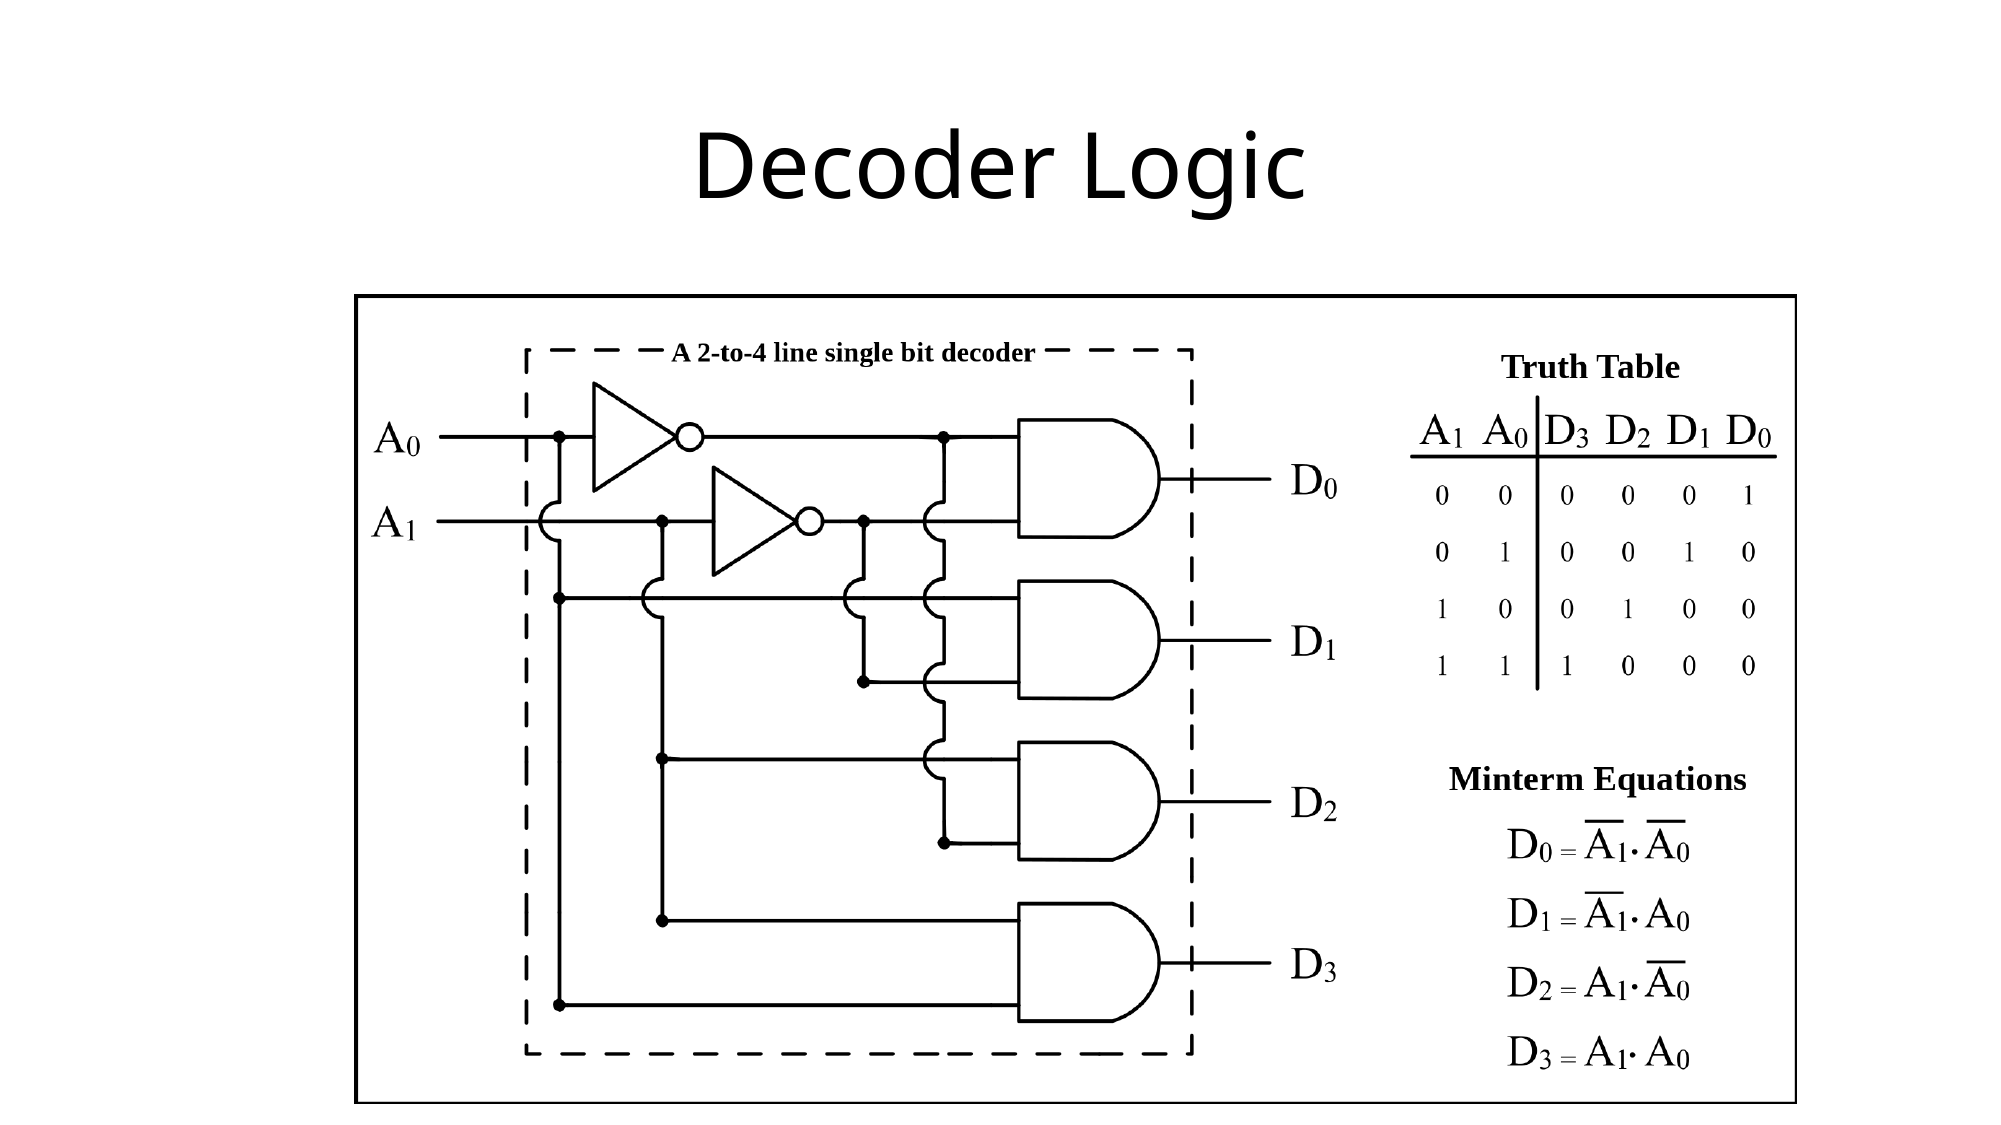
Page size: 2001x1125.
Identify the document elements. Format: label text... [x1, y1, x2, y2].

title Decoder Logic [137, 59, 1863, 278]
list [354, 294, 1797, 1104]
